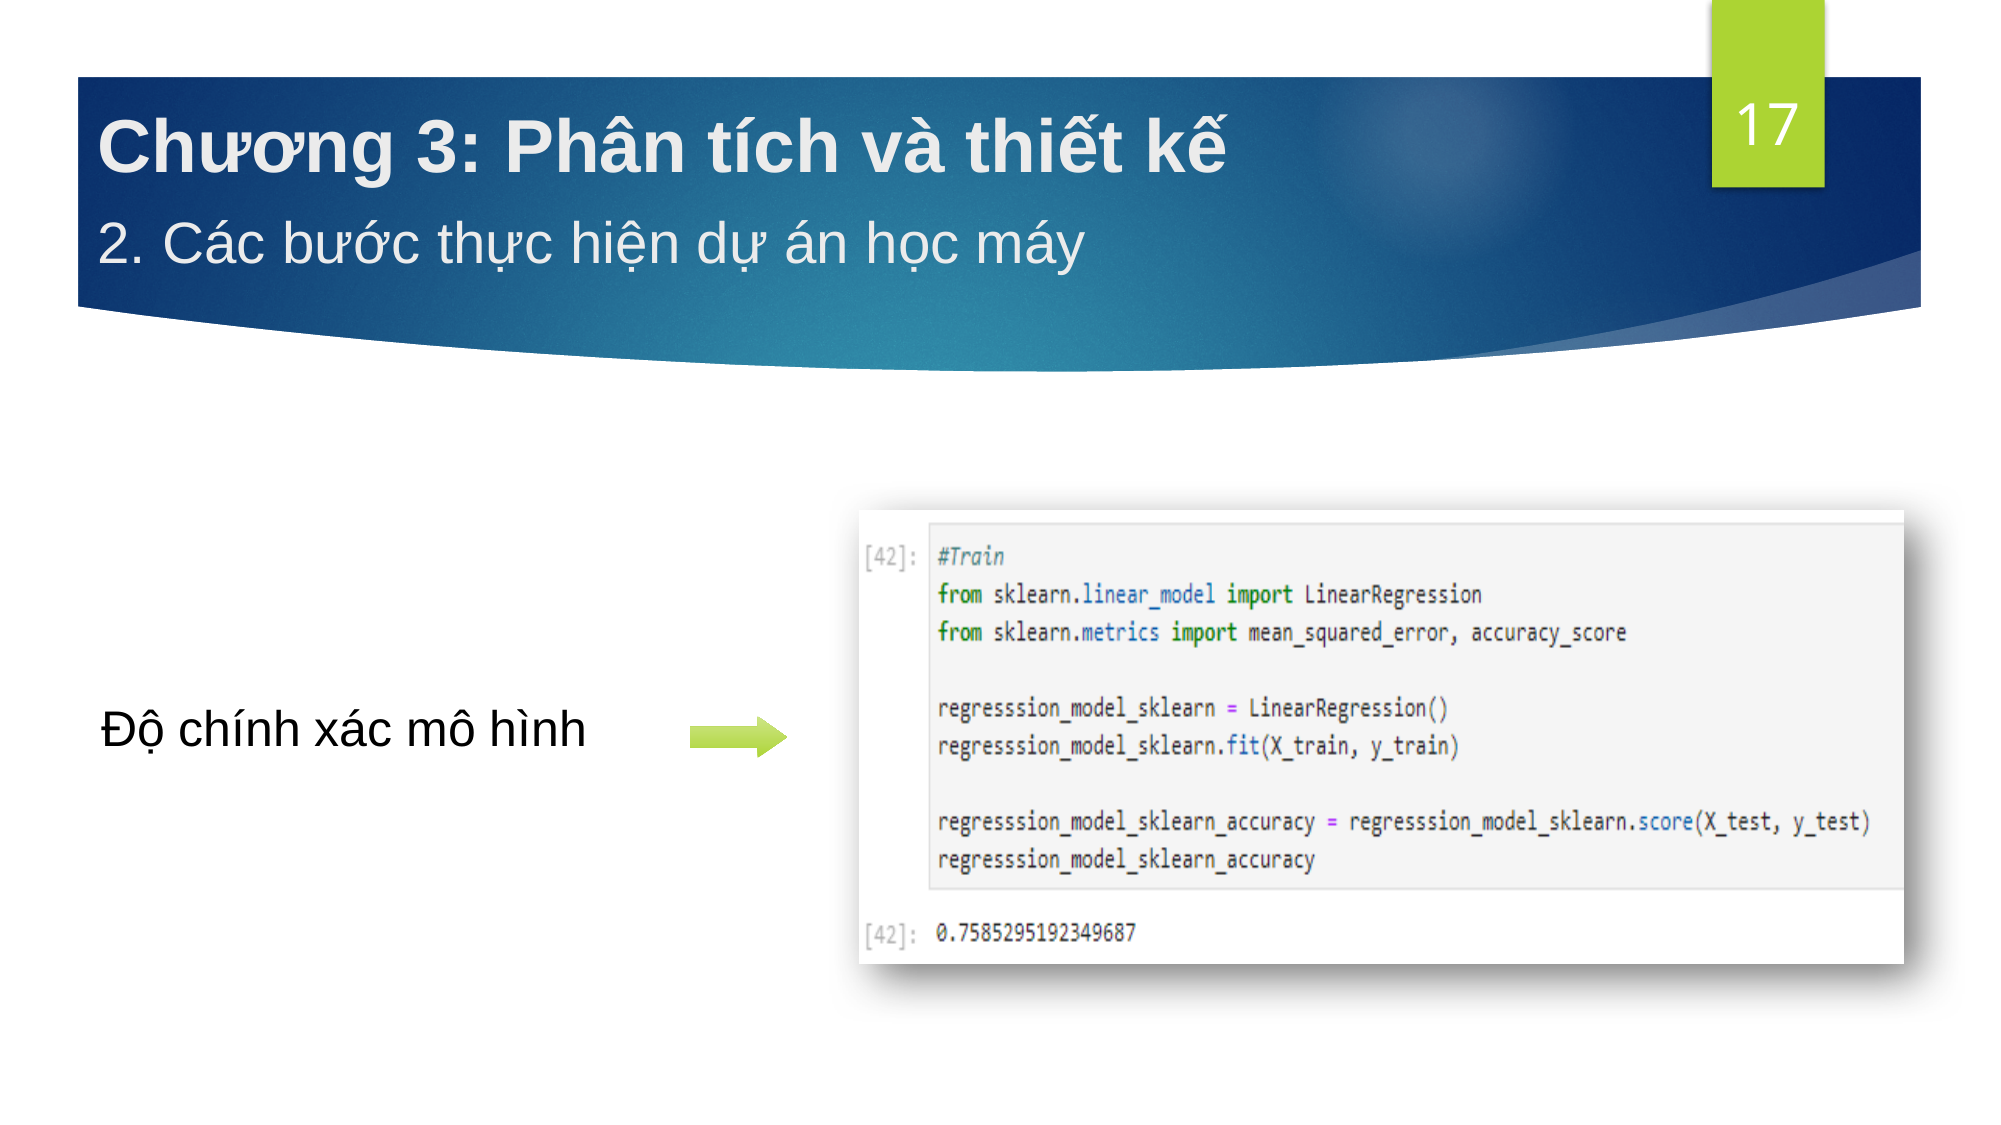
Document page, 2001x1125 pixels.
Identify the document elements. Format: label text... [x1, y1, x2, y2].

list Độ chính xác mô hình [63, 653, 618, 822]
slide_number 17 [1698, 48, 1836, 175]
title Chương 3: Phân tích và thiết kế [82, 84, 1520, 200]
text_box 2. Các bước thực hiện dự án học máy [82, 199, 1451, 281]
picture [79, 78, 1920, 371]
slide_number 22 [1507, 311, 1749, 355]
text_box [690, 716, 787, 758]
picture [859, 510, 1904, 964]
